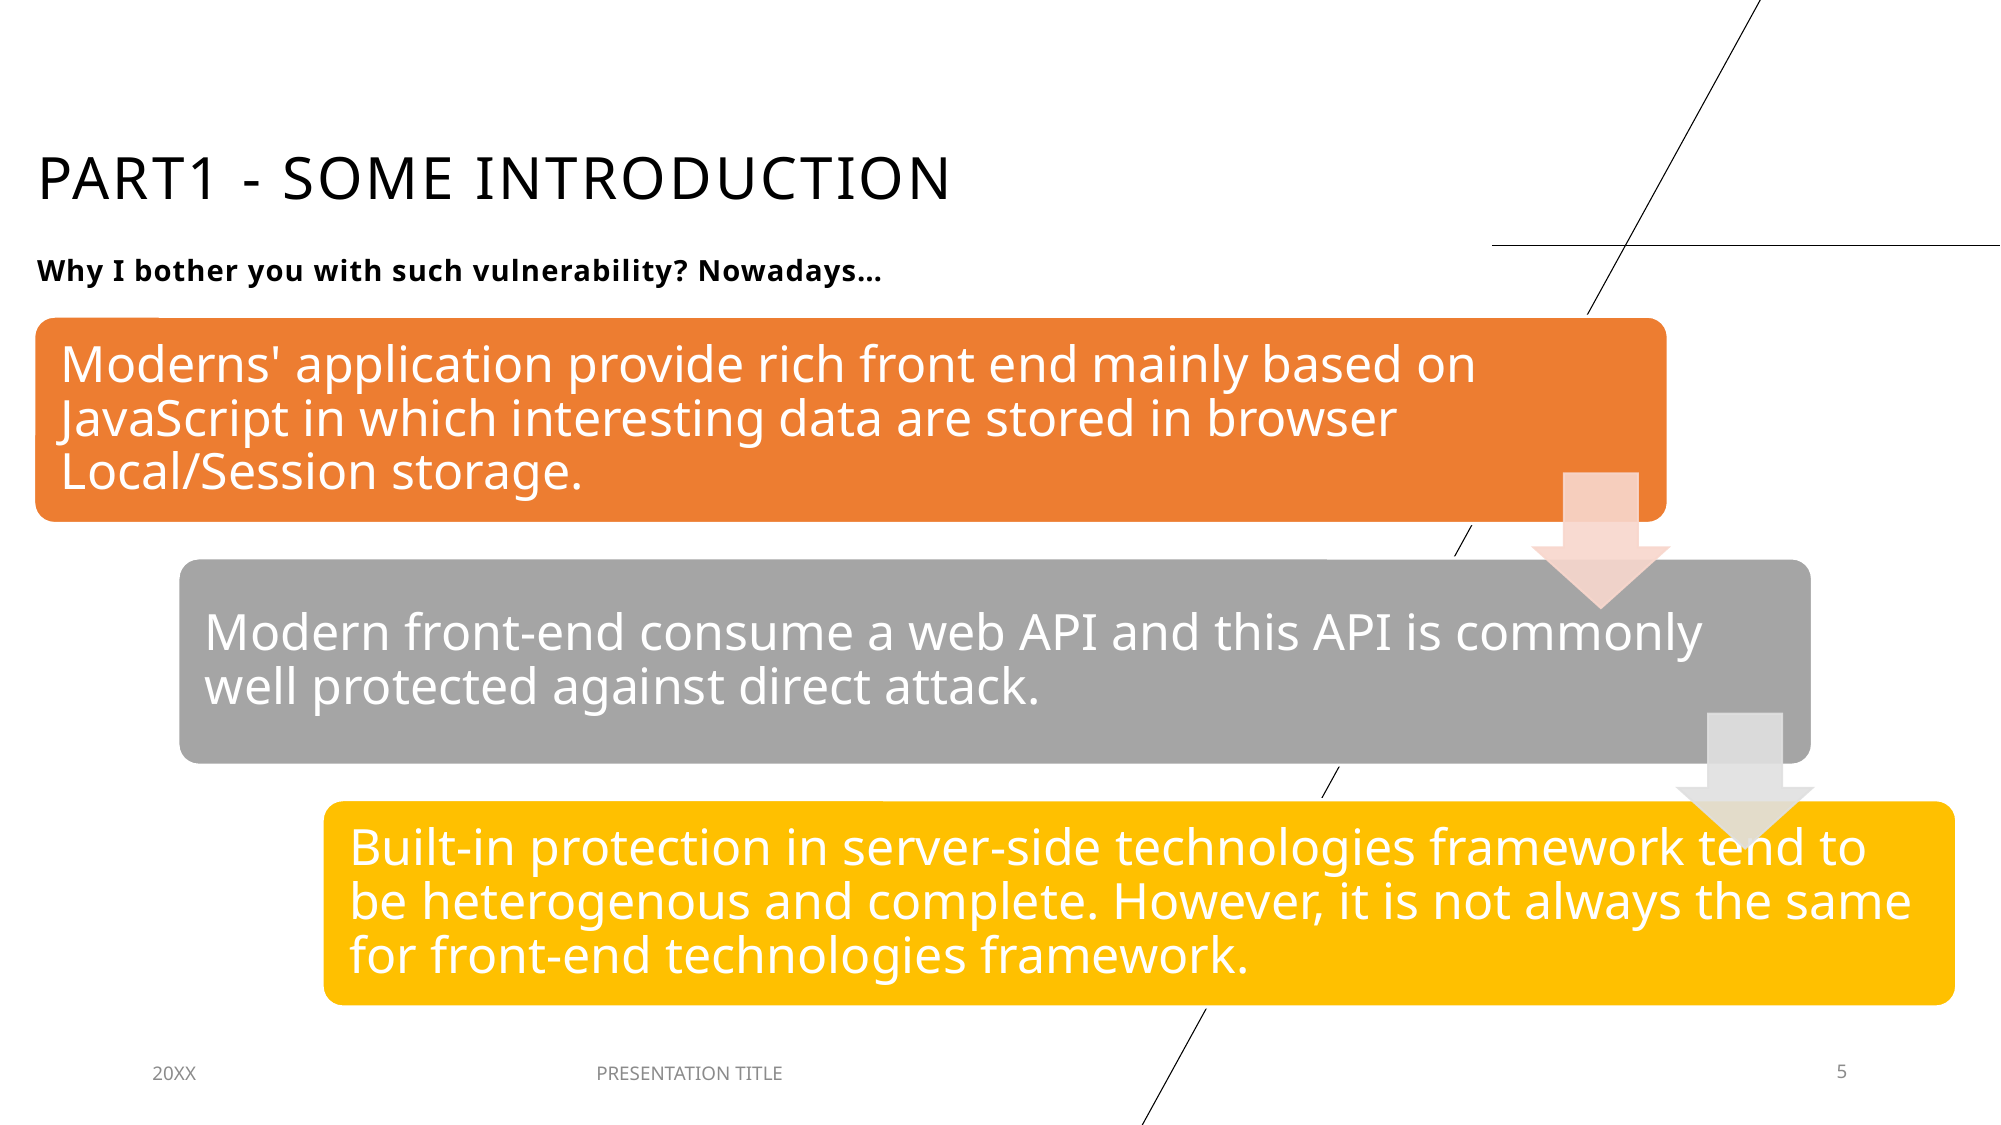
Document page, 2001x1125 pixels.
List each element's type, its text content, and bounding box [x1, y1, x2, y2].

slide_number 5 [1412, 1042, 1863, 1103]
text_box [33, 316, 1957, 1007]
list Why I bother you with such vulnerability? Nowadays… [22, 245, 1092, 317]
title Part1 - Some introduction [22, 22, 1471, 220]
footer PRESENTATION TITLE [404, 1042, 975, 1103]
slide_number 20XX [137, 1042, 338, 1103]
